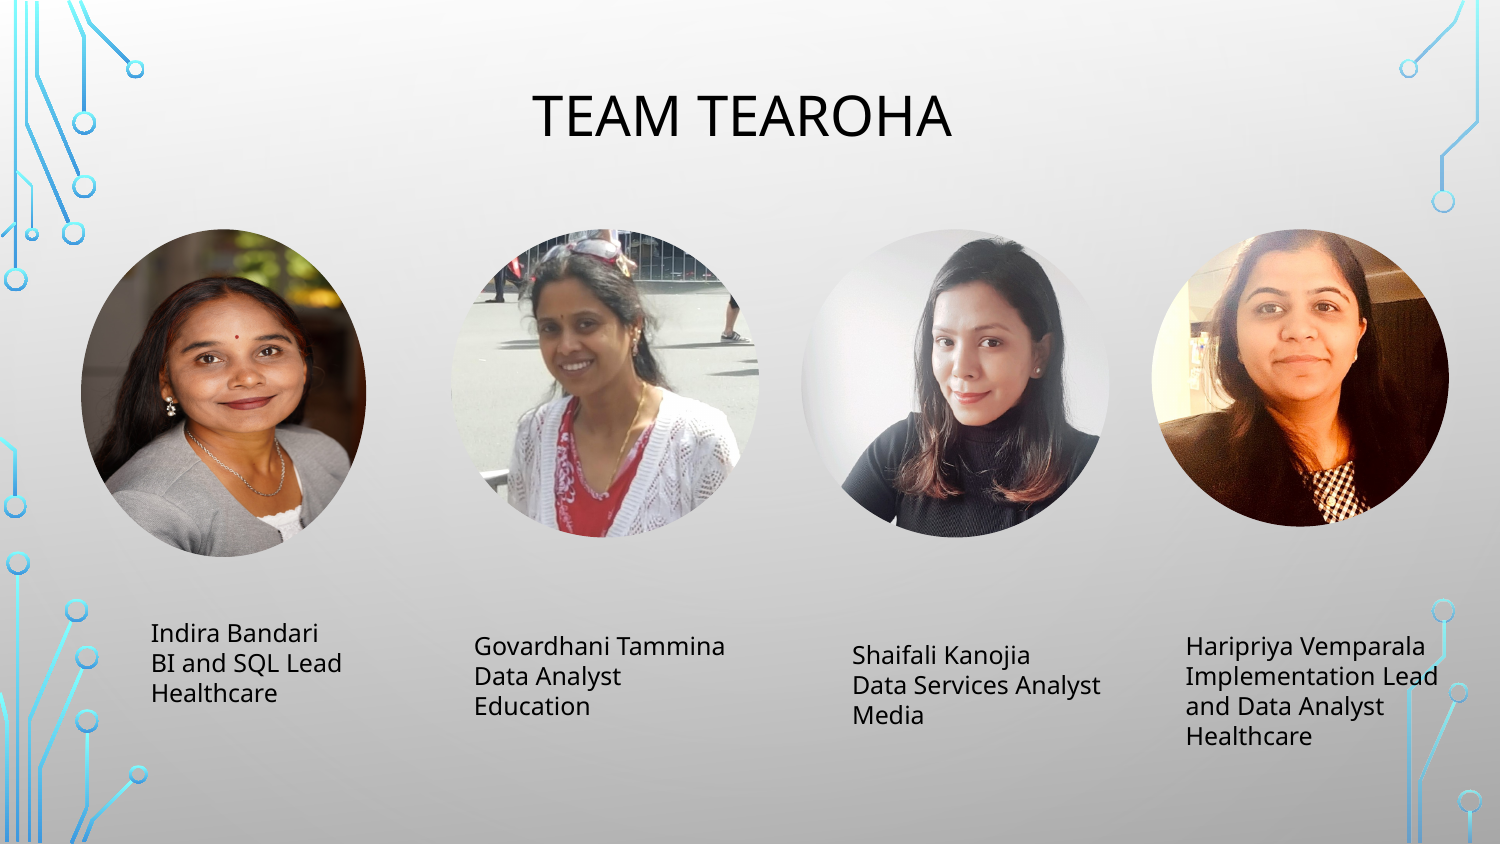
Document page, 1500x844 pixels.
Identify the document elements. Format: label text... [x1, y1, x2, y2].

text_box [1151, 229, 1479, 768]
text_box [450, 229, 801, 737]
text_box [80, 229, 396, 724]
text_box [801, 229, 1123, 777]
title Team TeAroha [51, 72, 1449, 167]
